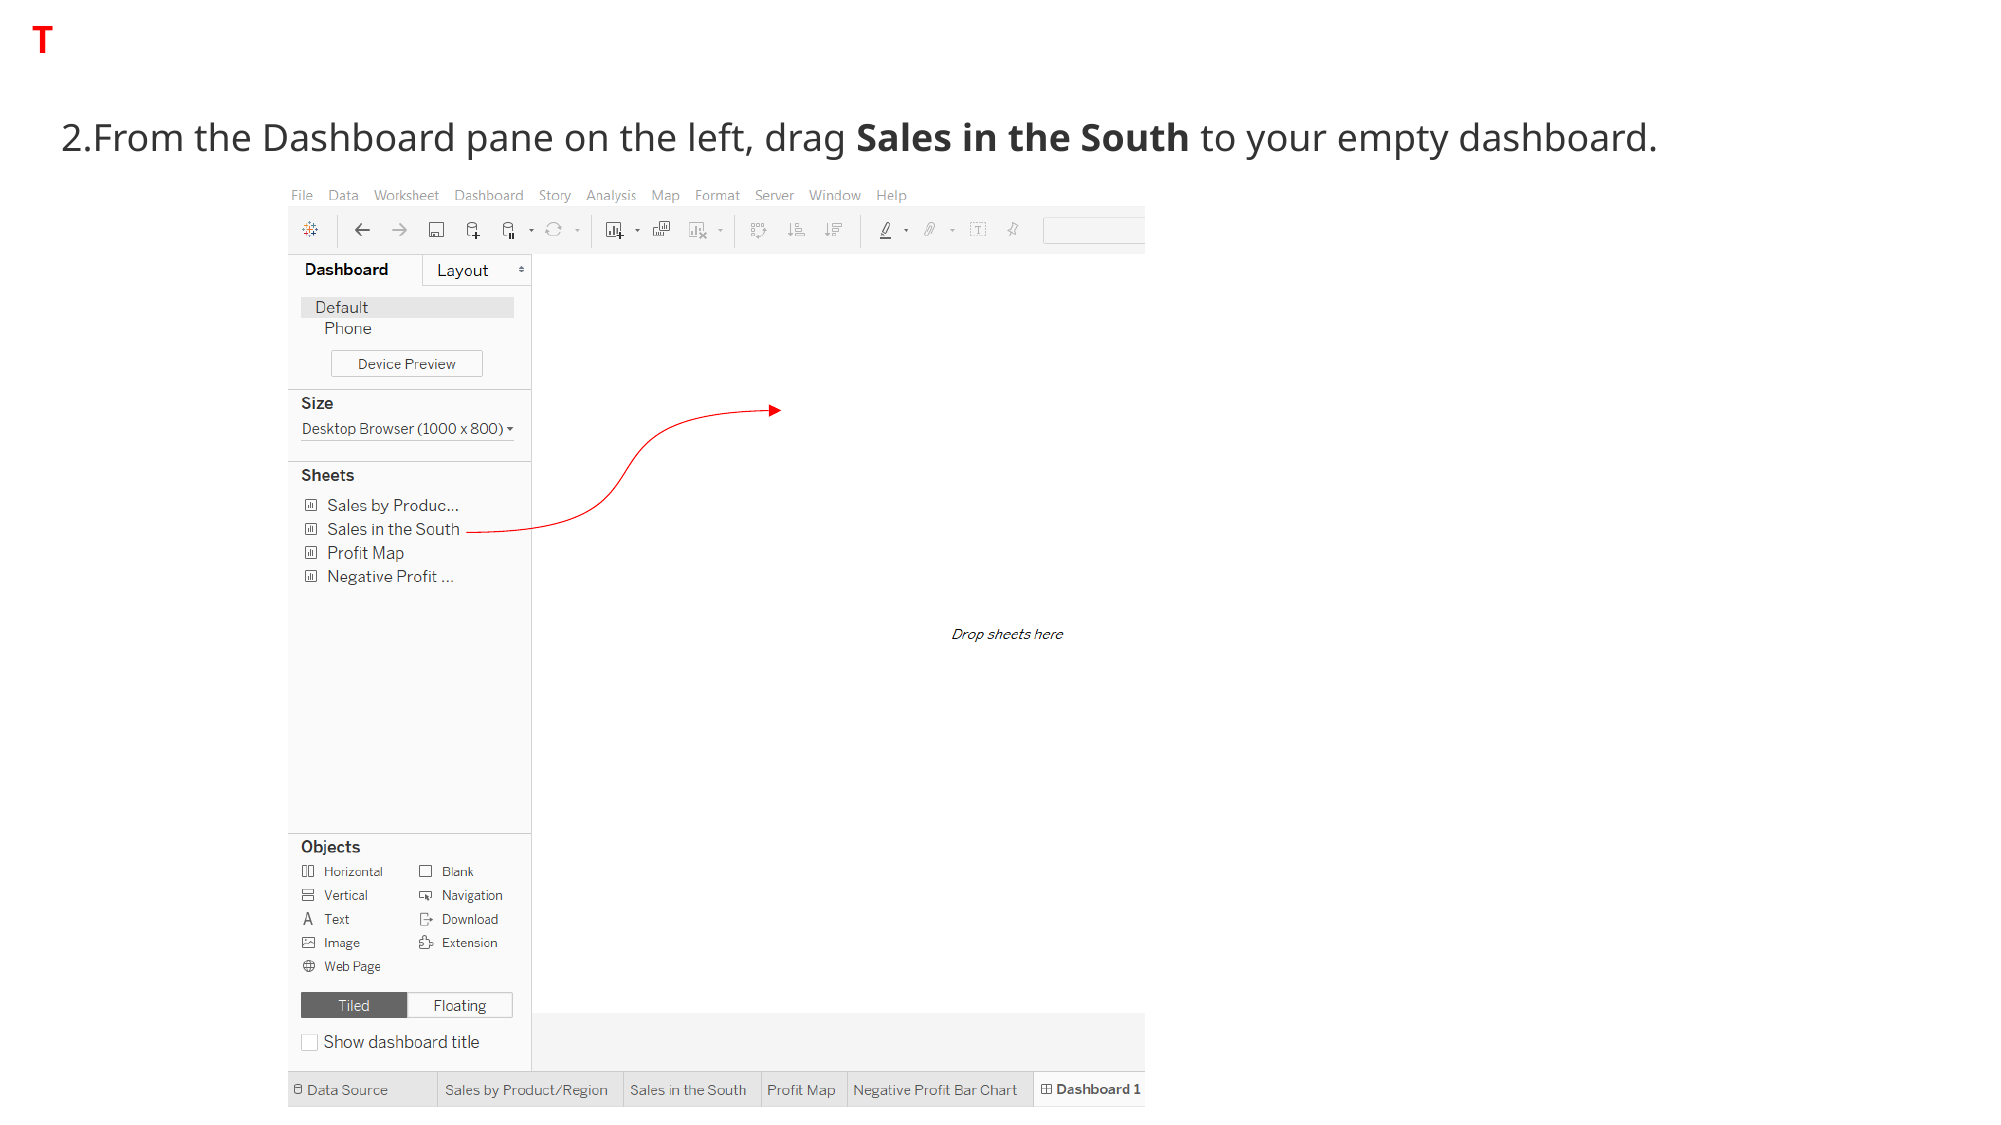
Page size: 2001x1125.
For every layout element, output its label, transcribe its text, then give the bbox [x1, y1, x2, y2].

text_box 2.From the Dashboard pane on the left, drag Sales in the South to your empty dashboard. [46, 106, 1688, 167]
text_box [466, 410, 782, 533]
picture [288, 181, 1145, 1107]
text_box T [17, 4, 75, 69]
